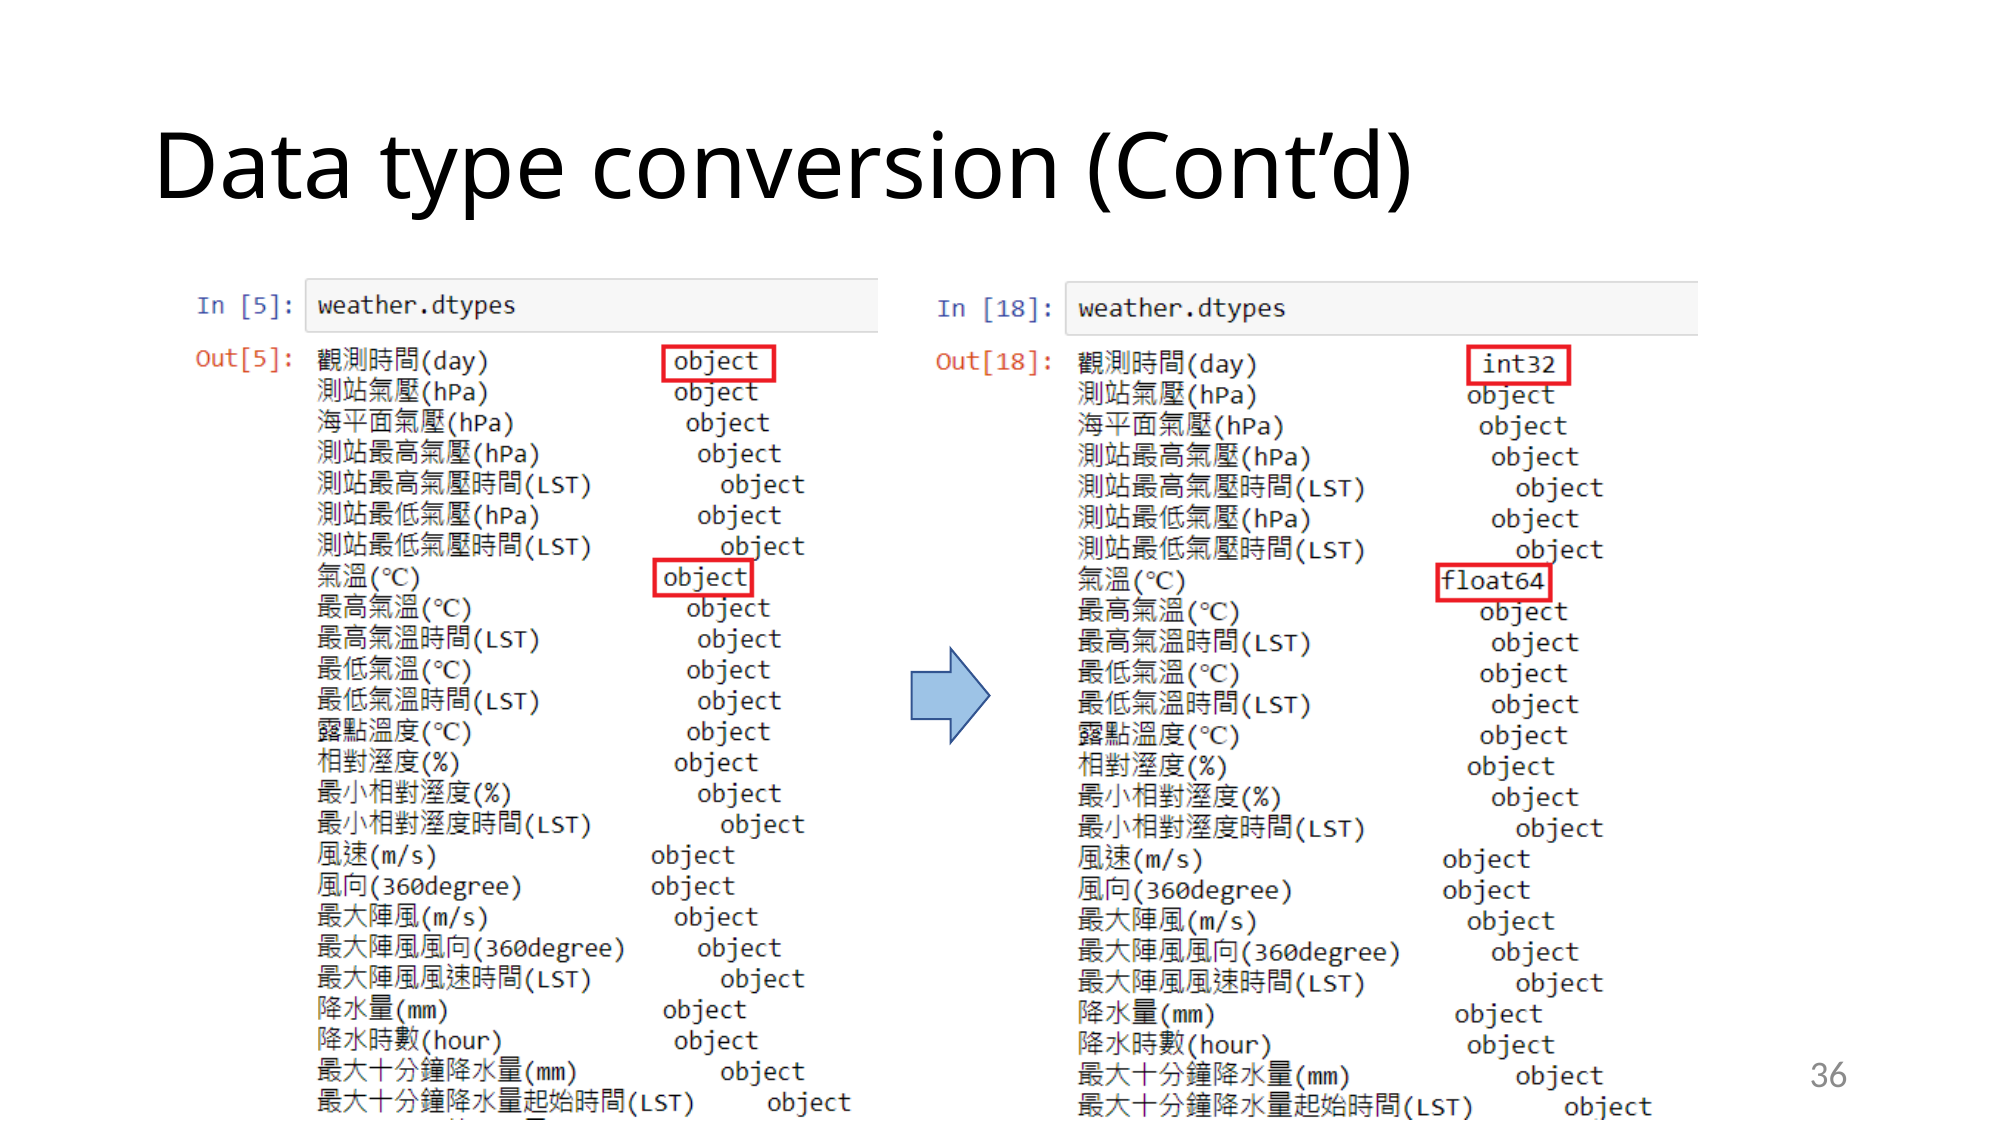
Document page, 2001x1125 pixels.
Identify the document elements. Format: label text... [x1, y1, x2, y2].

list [911, 277, 1698, 1120]
title Data type conversion (Cont’d) [137, 59, 1863, 278]
slide_number 36 [1698, 1042, 1863, 1103]
picture [183, 277, 878, 1120]
